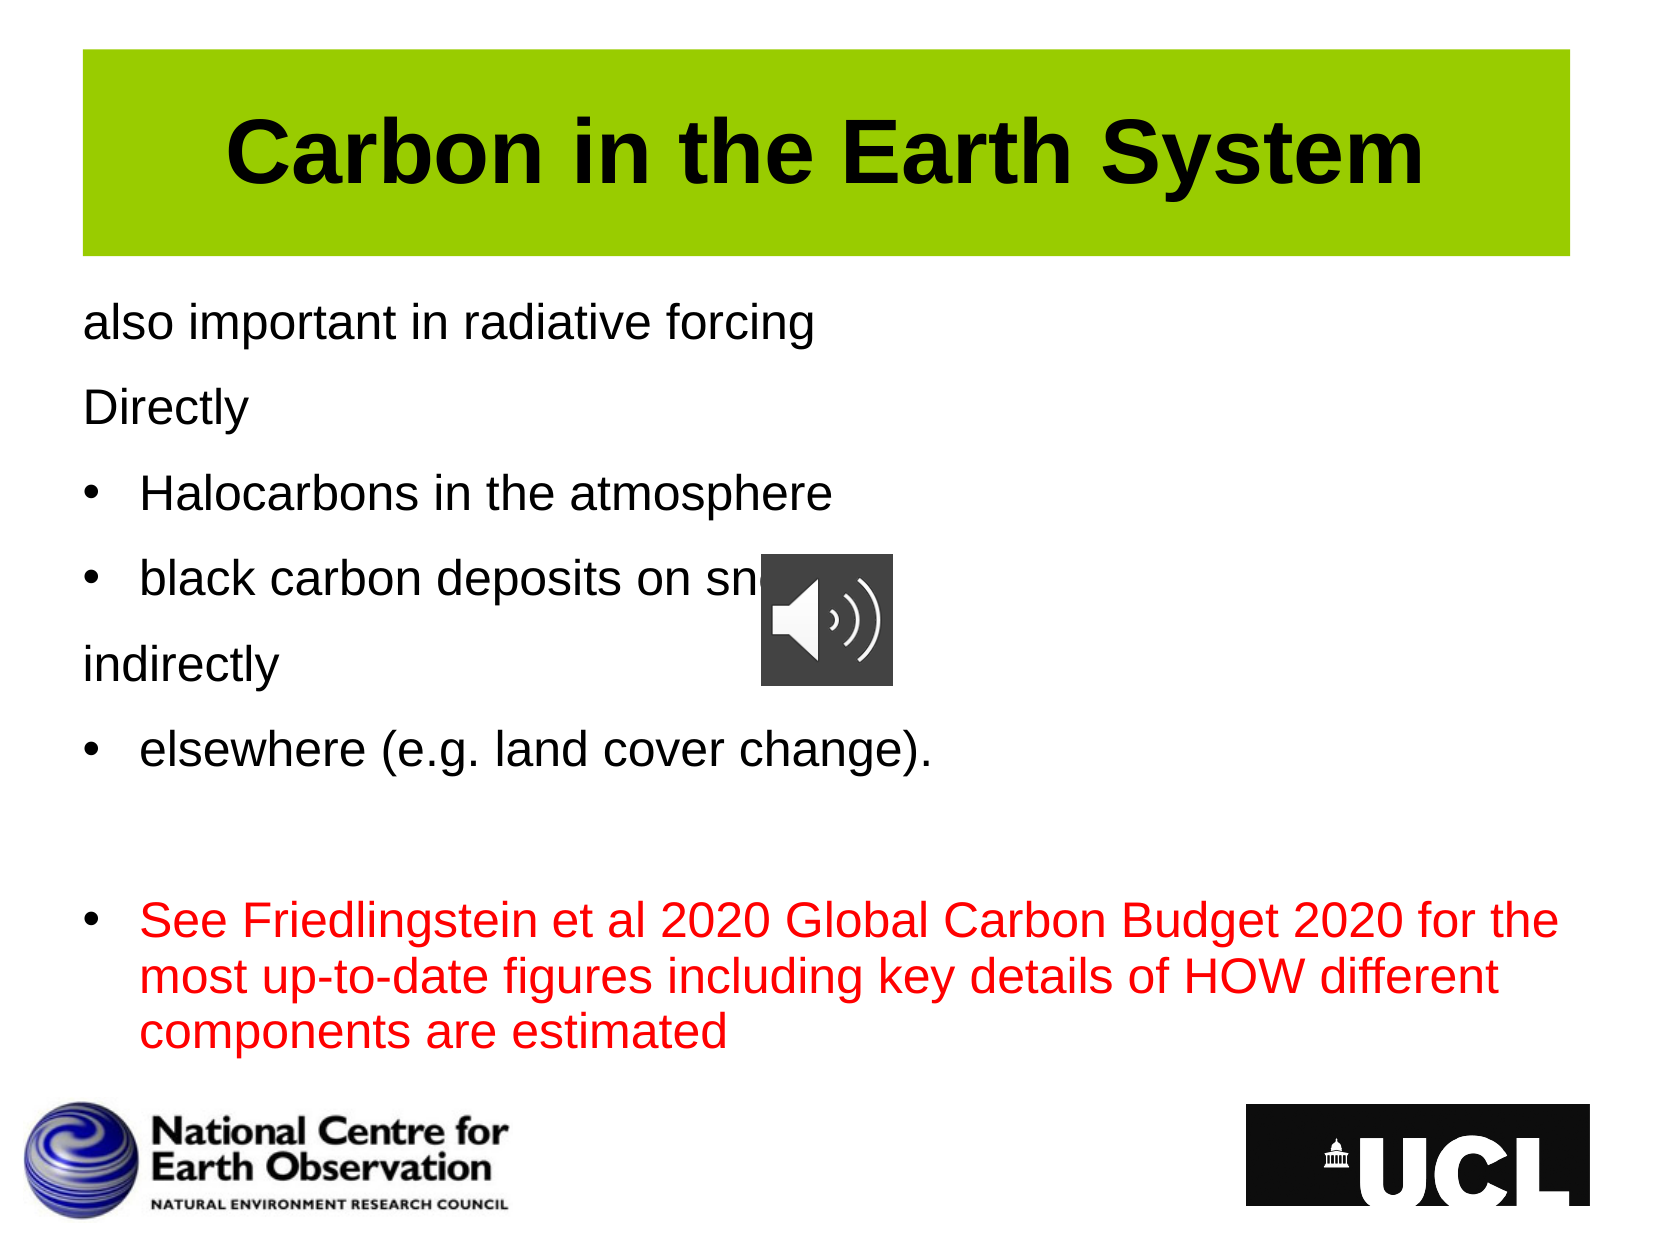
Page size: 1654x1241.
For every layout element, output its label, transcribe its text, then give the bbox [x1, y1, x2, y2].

title Carbon in the Earth System [82, 49, 1571, 257]
picture [1246, 1104, 1590, 1206]
picture [759, 553, 894, 687]
list also important in radiative forcing Directly Halocarbons in the atmosphere black carbon deposits on snow indirectly elsewhere (e.g. land cover change). See Friedlingstein et al 2020 Global Carbon Budget 2020 for the most up-to-date figures including key details of HOW different components are estimated [82, 289, 1571, 1109]
picture [23, 1097, 513, 1223]
